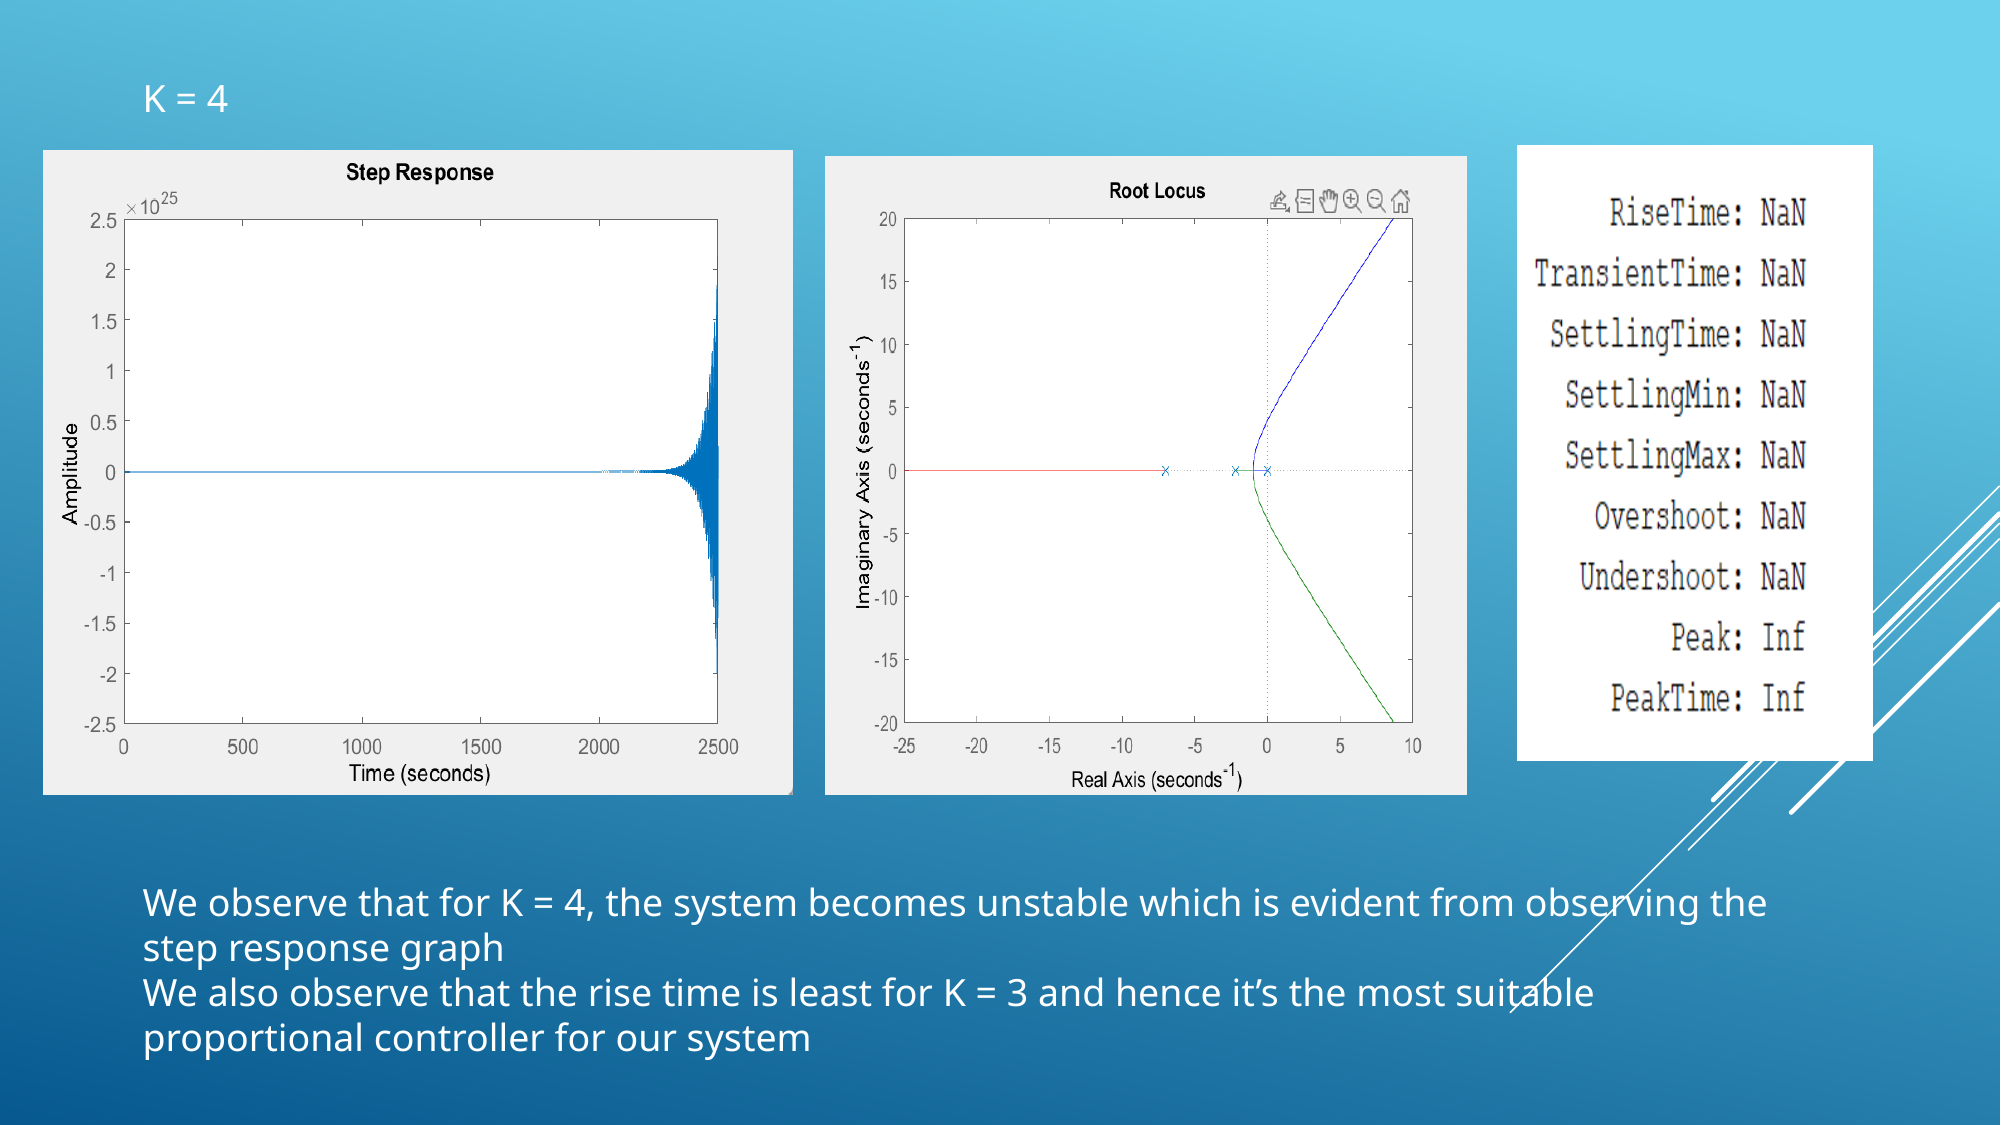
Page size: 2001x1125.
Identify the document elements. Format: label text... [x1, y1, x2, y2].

picture [1517, 145, 1873, 762]
picture [825, 156, 1468, 796]
picture [43, 149, 793, 796]
text_box We observe that for K = 4, the system becomes unstable which is evident from observing the step response graph We also observe that the rise time is least for K = 3 and hence it’s the most suitable proportional controller for our system [127, 871, 1823, 1067]
text_box K = 4 [127, 67, 555, 128]
